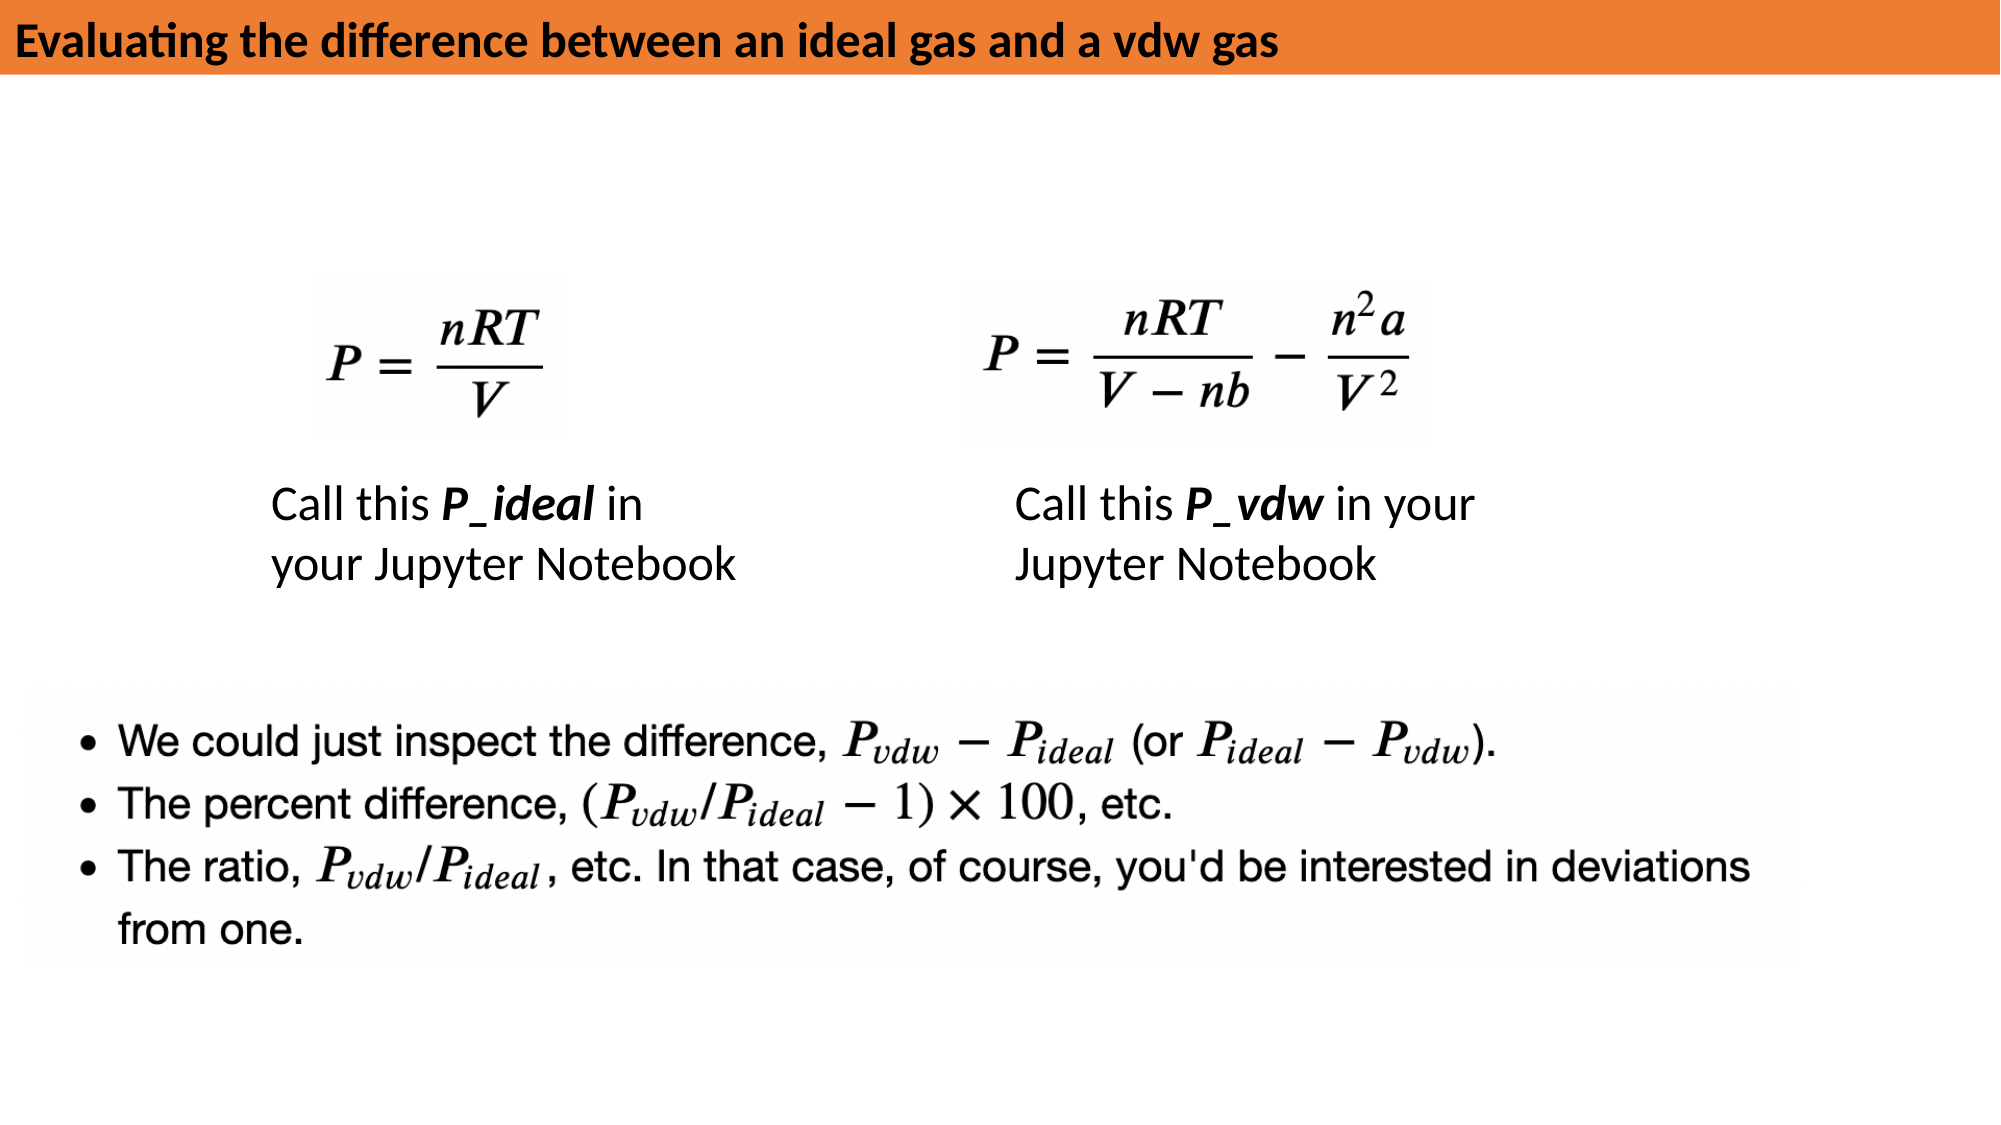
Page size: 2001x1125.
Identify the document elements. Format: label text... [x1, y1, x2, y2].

picture [316, 273, 569, 440]
picture [961, 281, 1431, 448]
text_box Evaluating the difference between an ideal gas and a vdw gas [0, 0, 2000, 75]
text_box Call this P_vdw in your Jupyter Notebook [999, 463, 1527, 599]
text_box Call this P_ideal in your Jupyter Notebook [256, 463, 756, 599]
picture [22, 685, 1802, 967]
